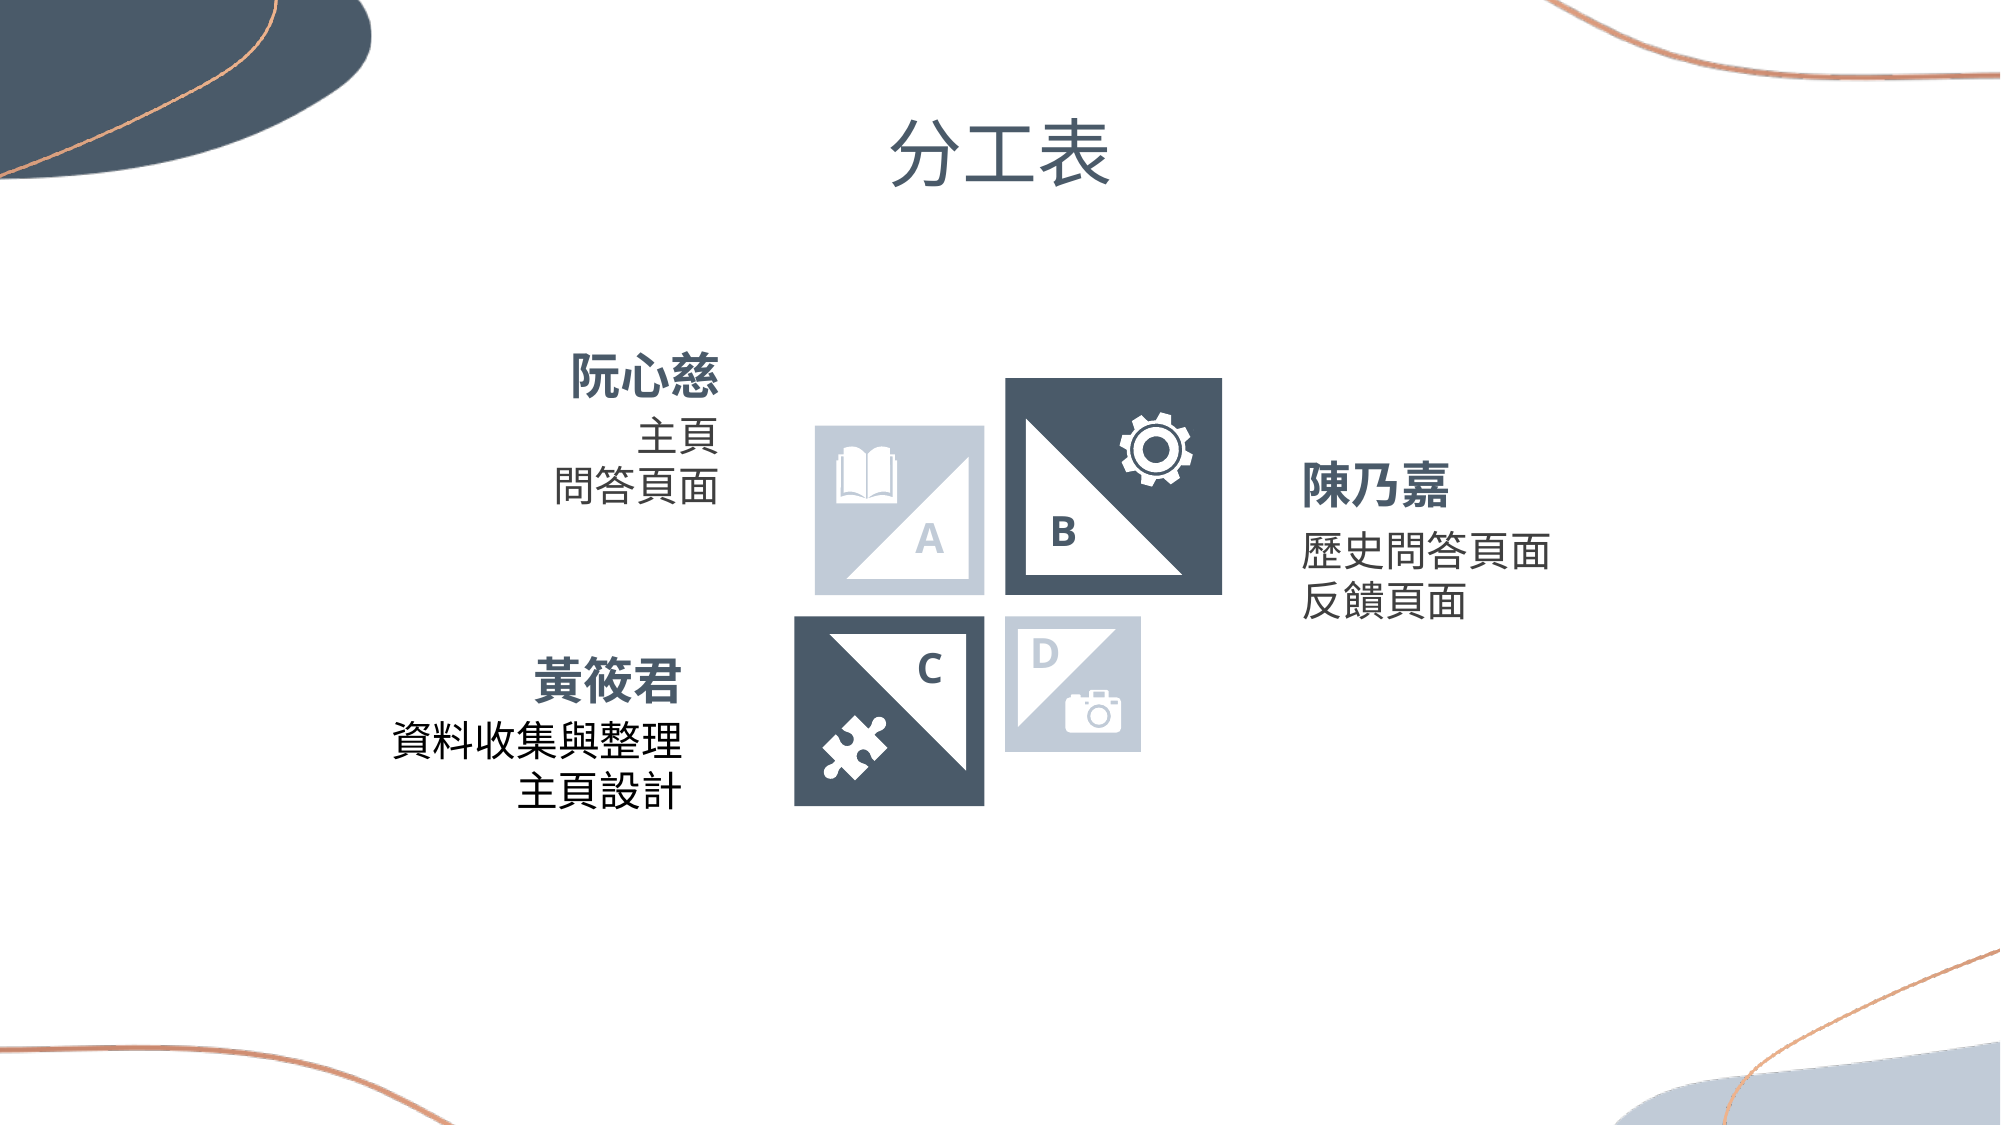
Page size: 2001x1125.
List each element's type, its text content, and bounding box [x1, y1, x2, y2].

picture [0, 0, 372, 207]
text_box 分工表 [871, 98, 1129, 204]
picture [0, 1018, 478, 1125]
picture [1522, 0, 2001, 107]
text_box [219, 641, 699, 824]
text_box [256, 336, 736, 519]
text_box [814, 425, 985, 596]
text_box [1286, 446, 1766, 634]
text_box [1004, 615, 1142, 753]
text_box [794, 615, 985, 807]
picture [1603, 918, 2001, 1125]
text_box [1004, 377, 1223, 596]
